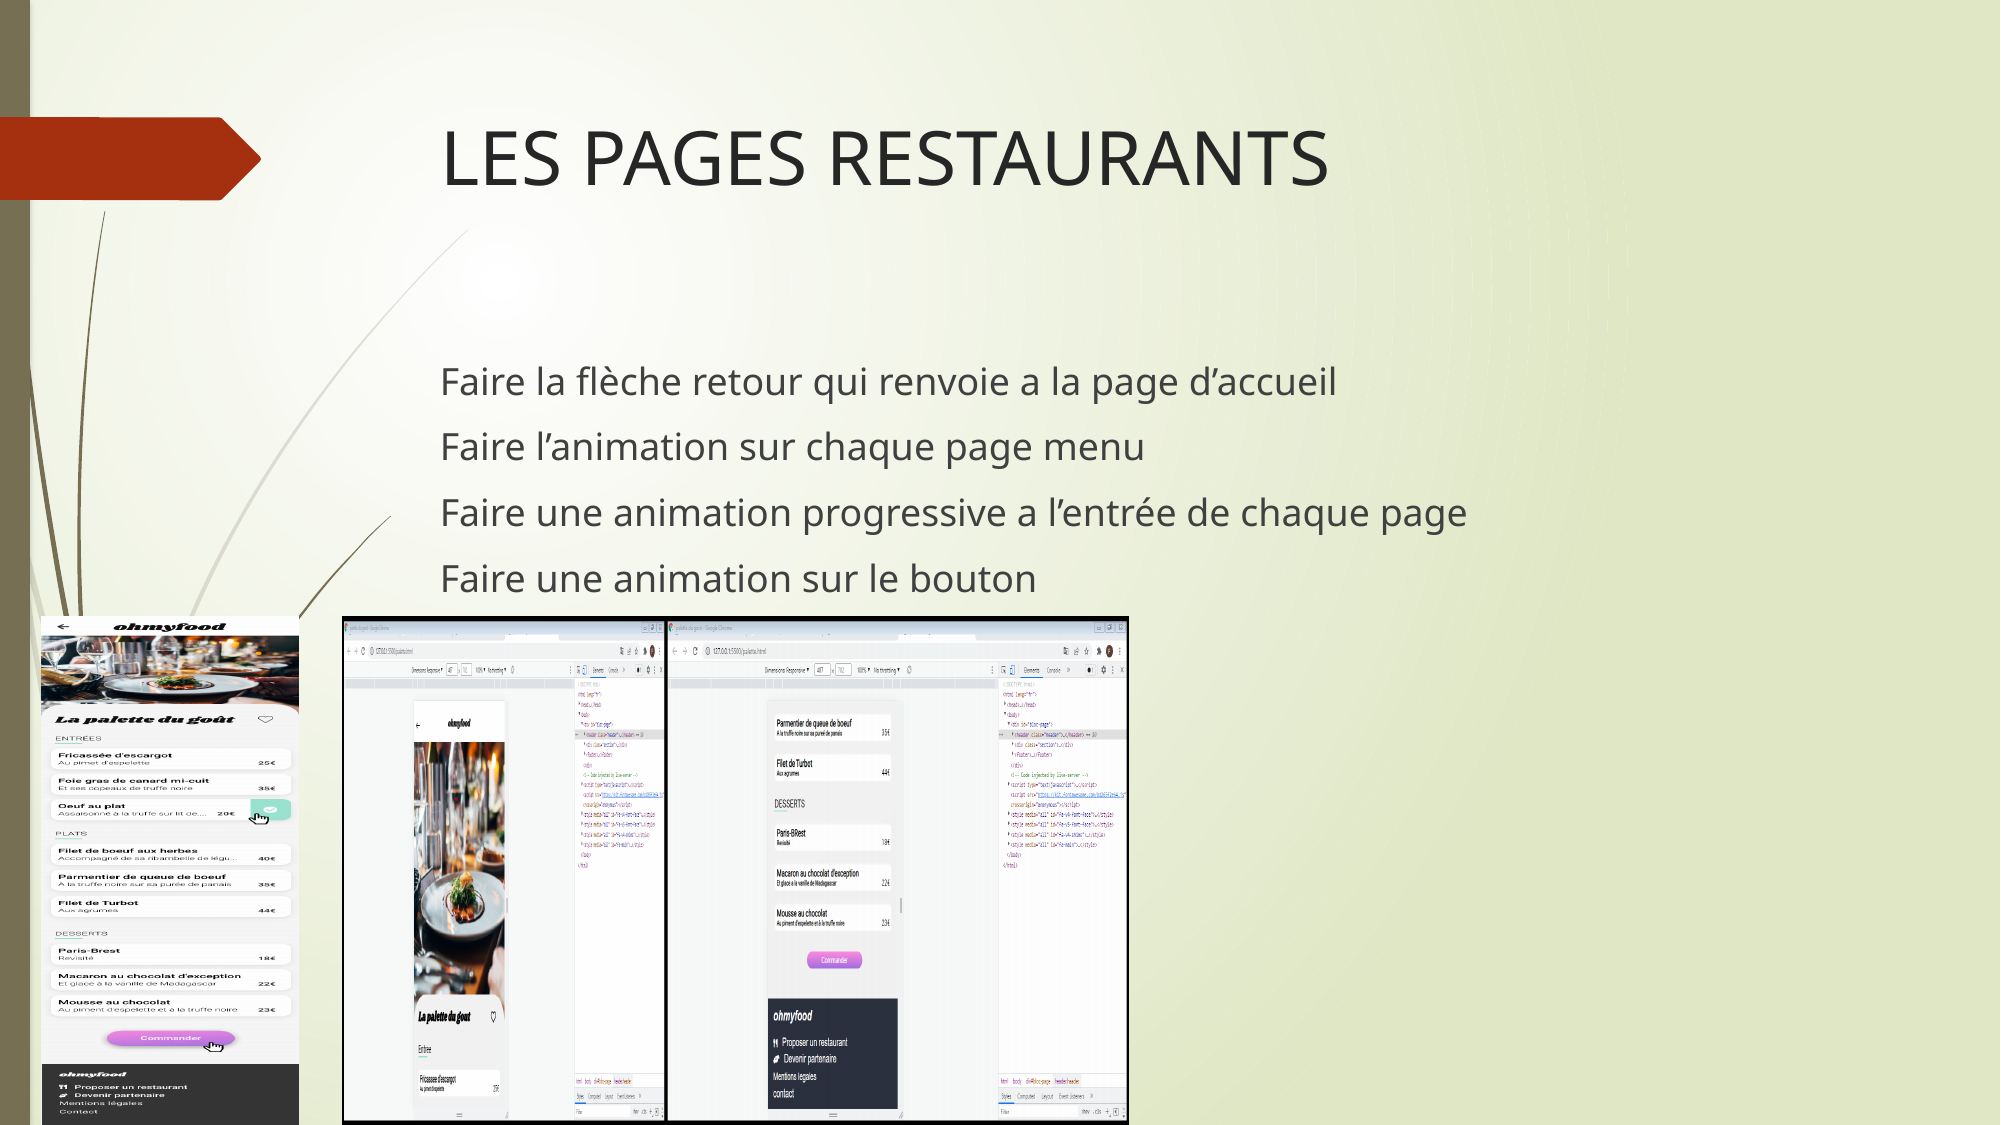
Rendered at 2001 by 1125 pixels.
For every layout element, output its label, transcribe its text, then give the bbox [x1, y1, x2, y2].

title LES PAGES RESTAURANTS [425, 102, 1888, 313]
list Faire la flèche retour qui renvoie a la page d’accueil Faire l’animation sur chaque page menu Faire une animation progressive a l’entrée de chaque page Faire une animation sur le bouton [424, 350, 1888, 970]
picture [40, 615, 299, 1125]
picture [342, 615, 1129, 1125]
